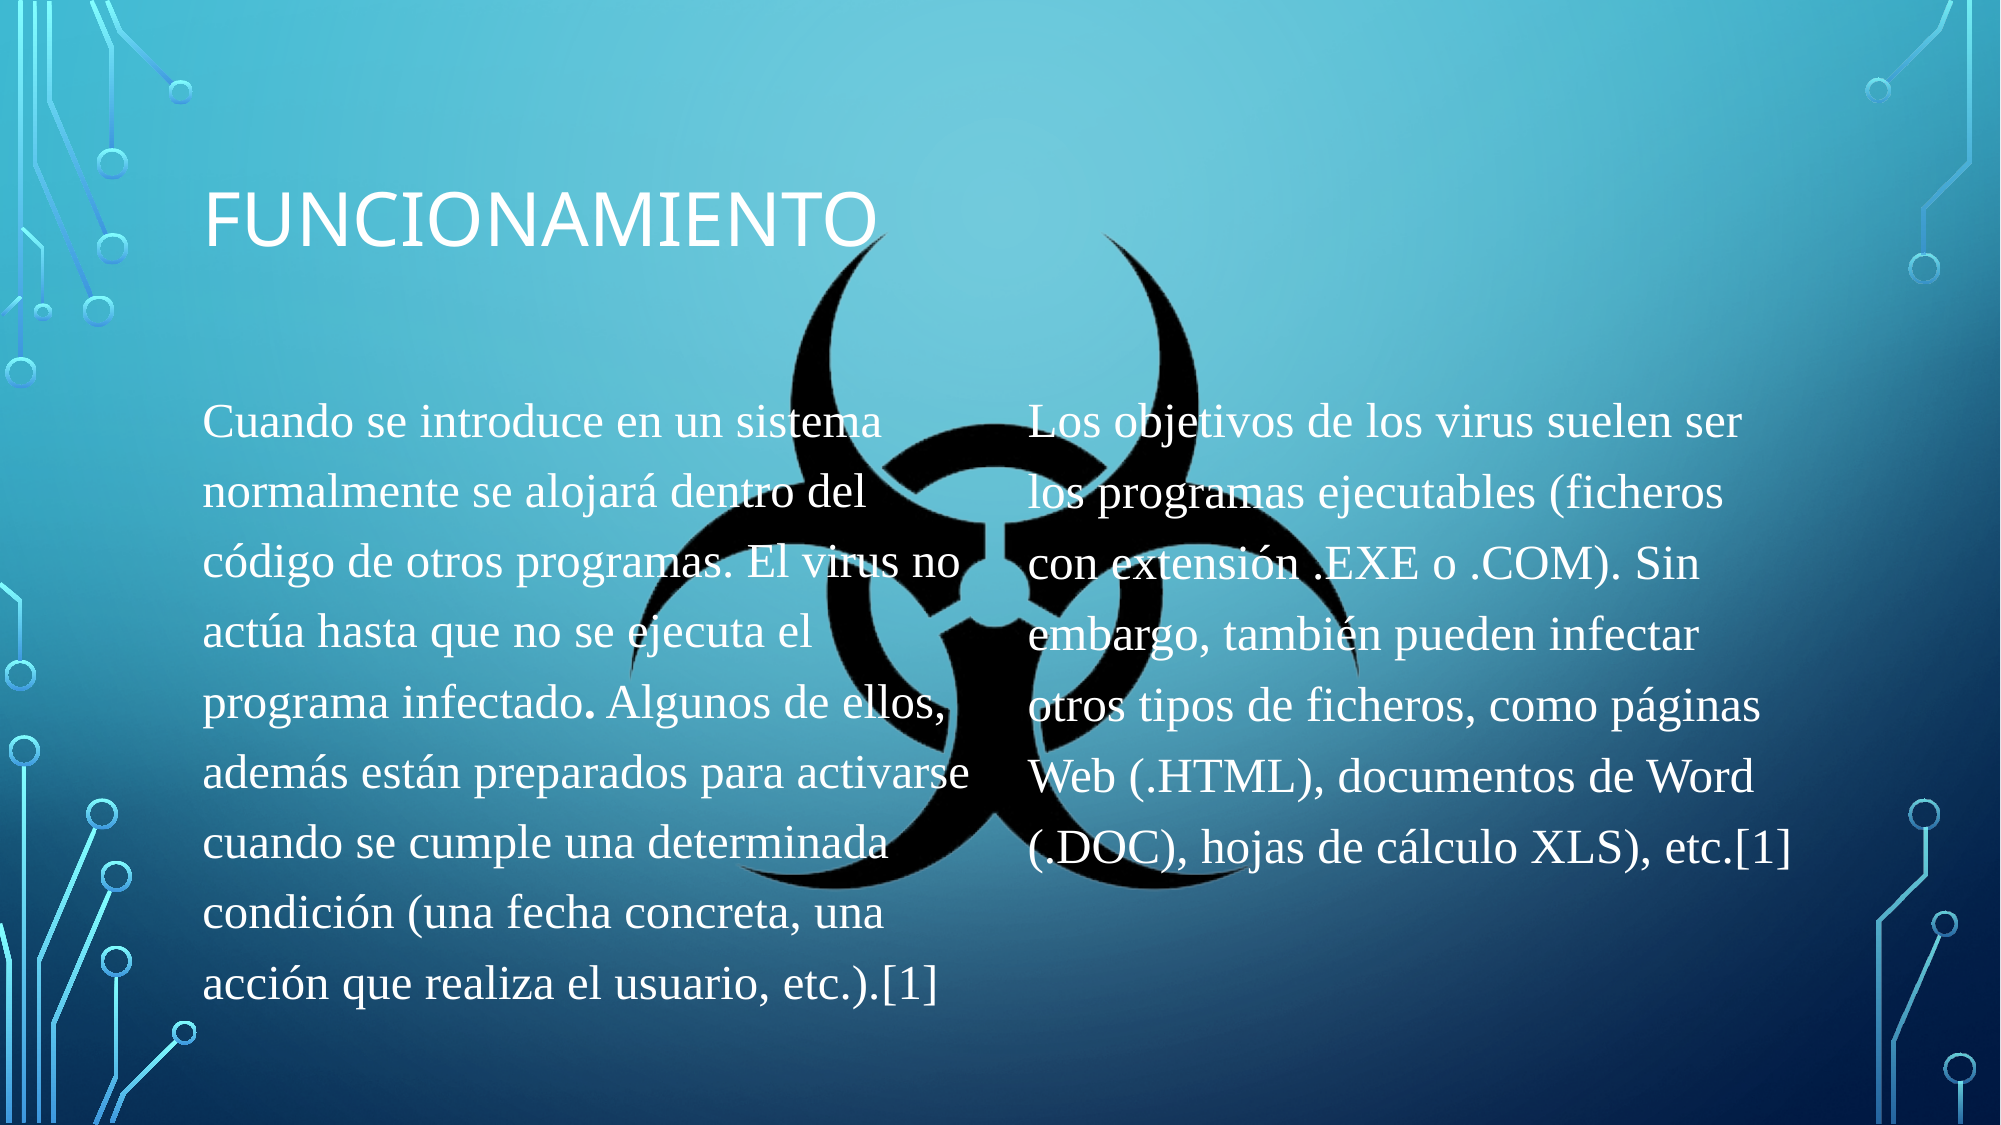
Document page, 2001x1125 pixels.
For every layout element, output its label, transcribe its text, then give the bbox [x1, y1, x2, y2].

list Cuando se introduce en un sistema normalmente se alojará dentro del código de otros programas. El virus no actúa hasta que no se ejecuta el programa infectado. Algunos de ellos, además están preparados para activarse cuando se cumple una determinada condición (una fecha concreta, una acción que realiza el usuario, etc.).[1] [187, 369, 988, 1024]
title funcionamiento [187, 101, 1813, 344]
picture [582, 222, 1416, 903]
list Los objetivos de los virus suelen ser los programas ejecutables (ficheros con extensión .EXE o .COM). Sin embargo, también pueden infectar otros tipos de ficheros, como páginas Web (.HTML), documentos de Word (.DOC), hojas de cálculo XLS), etc.[1] [1012, 369, 1813, 950]
